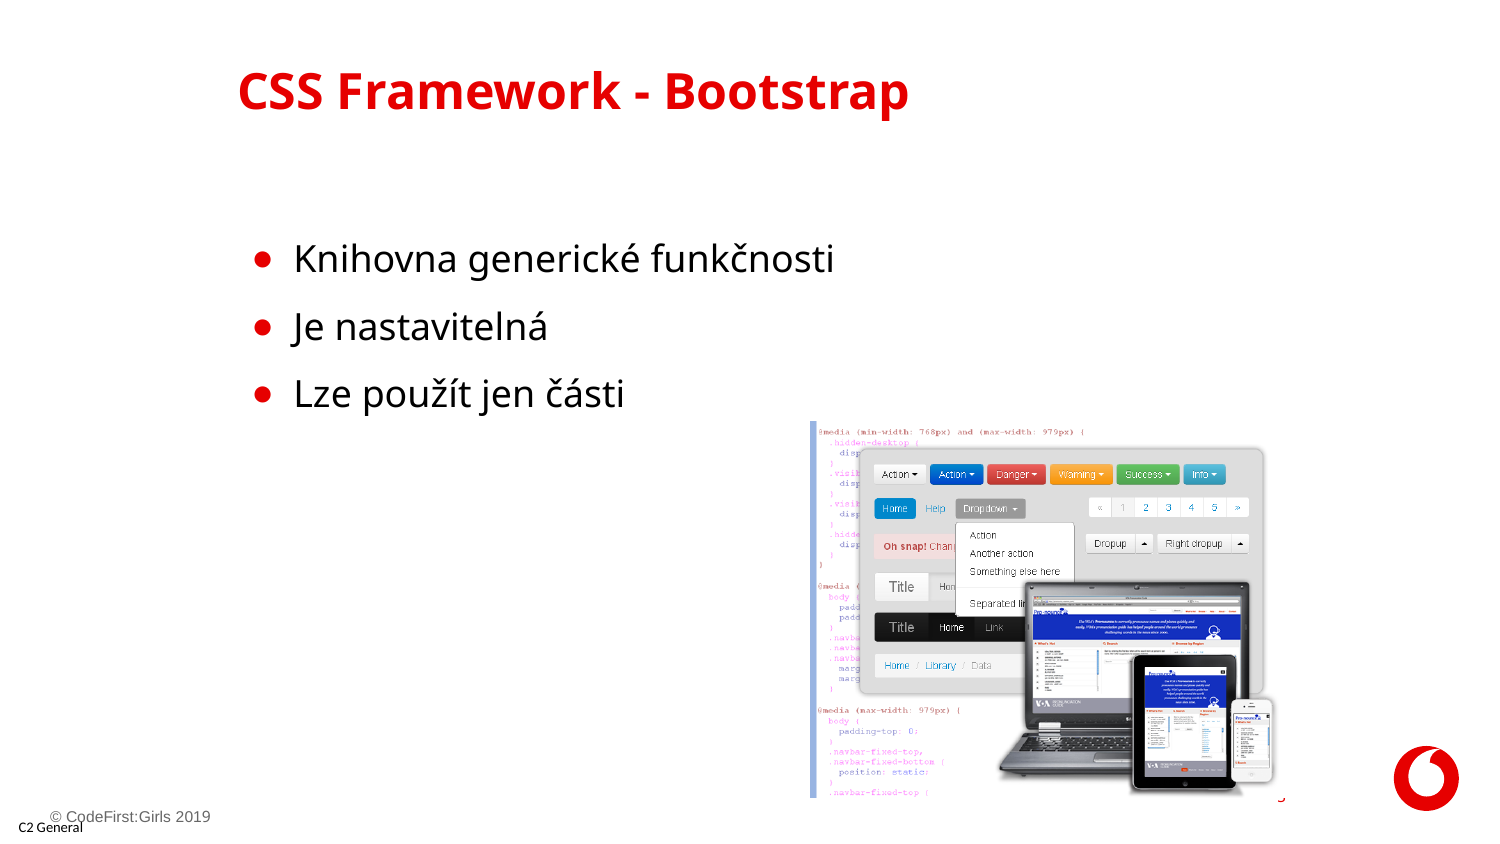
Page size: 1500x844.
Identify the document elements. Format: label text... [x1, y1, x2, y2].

picture [810, 421, 1286, 798]
list Knihovna generické funkčnosti Je nastavitelná Lze použít jen části [225, 201, 1275, 830]
slide_number 5 [1229, 764, 1298, 830]
title CSS Framework - Bootstrap [225, 48, 1275, 180]
